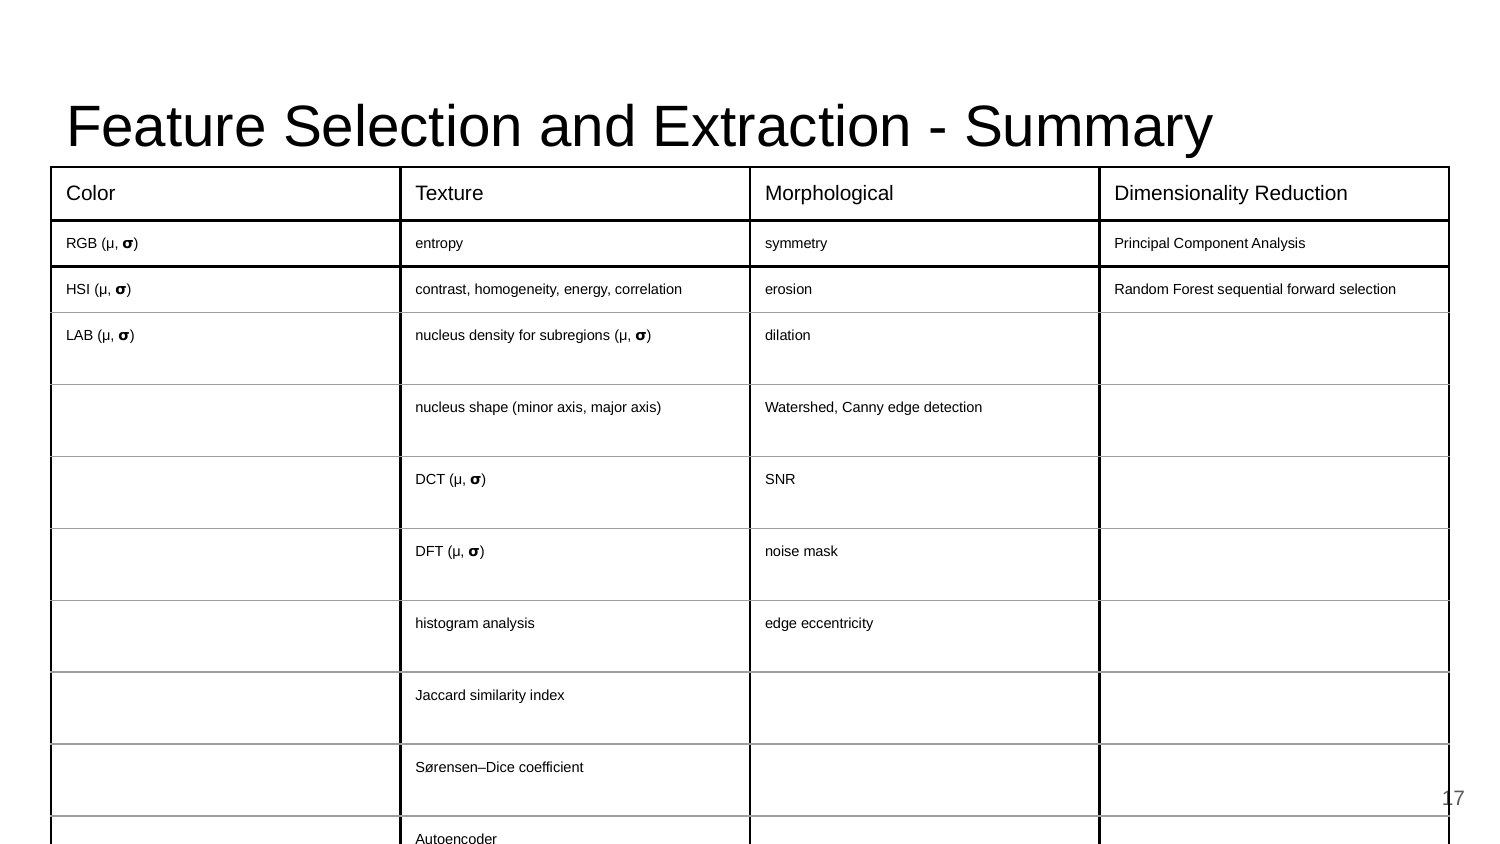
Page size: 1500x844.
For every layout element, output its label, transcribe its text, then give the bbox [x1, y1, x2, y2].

table_cell noise mask [751, 529, 1098, 600]
table_cell Random Forest sequential forward selection [1101, 268, 1448, 312]
table_cell Sørensen–Dice coefficient [402, 745, 749, 815]
table_cell contrast, homogeneity, energy, correlation [402, 268, 749, 312]
table_cell DCT (μ, 𝞂) [402, 457, 749, 528]
table_cell [1101, 673, 1448, 743]
table_cell [1101, 385, 1448, 456]
table_cell [751, 817, 1098, 844]
table_cell [52, 529, 399, 600]
table_cell DFT (μ, 𝞂) [402, 529, 749, 600]
table_cell [52, 457, 399, 528]
slide_number ‹#› [1450, 764, 1480, 830]
table_cell [1101, 457, 1448, 528]
title Feature Selection and Extraction - Summary [51, 72, 1449, 166]
table_cell symmetry [751, 222, 1098, 265]
table_cell SNR [751, 457, 1098, 528]
table_cell LAB (μ, 𝞂) [52, 313, 399, 384]
table_cell [1101, 529, 1448, 600]
table_cell dilation [751, 313, 1098, 384]
table_cell erosion [751, 268, 1098, 312]
table_cell Watershed, Canny edge detection [751, 385, 1098, 456]
table_cell Principal Component Analysis [1101, 222, 1448, 265]
table_header Texture [402, 168, 749, 219]
table_cell nucleus density for subregions (μ, 𝞂) [402, 313, 749, 384]
table_cell [52, 385, 399, 456]
table_header Color [52, 168, 399, 219]
table_cell [1101, 601, 1448, 671]
table_cell [751, 745, 1098, 815]
table_cell entropy [402, 222, 749, 265]
table_header Dimensionality Reduction [1101, 168, 1448, 219]
table_cell HSI (μ, 𝞂) [52, 268, 399, 312]
table_cell [52, 817, 399, 844]
table_cell [1101, 313, 1448, 384]
table_header Morphological [751, 168, 1098, 219]
table_cell [52, 745, 399, 815]
table_cell [52, 673, 399, 743]
table_cell Autoencoder [402, 817, 749, 844]
table_cell RGB (μ, 𝞂) [52, 222, 399, 265]
table_cell histogram analysis [402, 601, 749, 671]
table_cell Jaccard similarity index [402, 673, 749, 743]
table_cell [751, 673, 1098, 743]
table_cell nucleus shape (minor axis, major axis) [402, 385, 749, 456]
table_cell [52, 601, 399, 671]
table_cell edge eccentricity [751, 601, 1098, 671]
table_cell [1101, 817, 1448, 844]
table_cell [1101, 745, 1448, 815]
